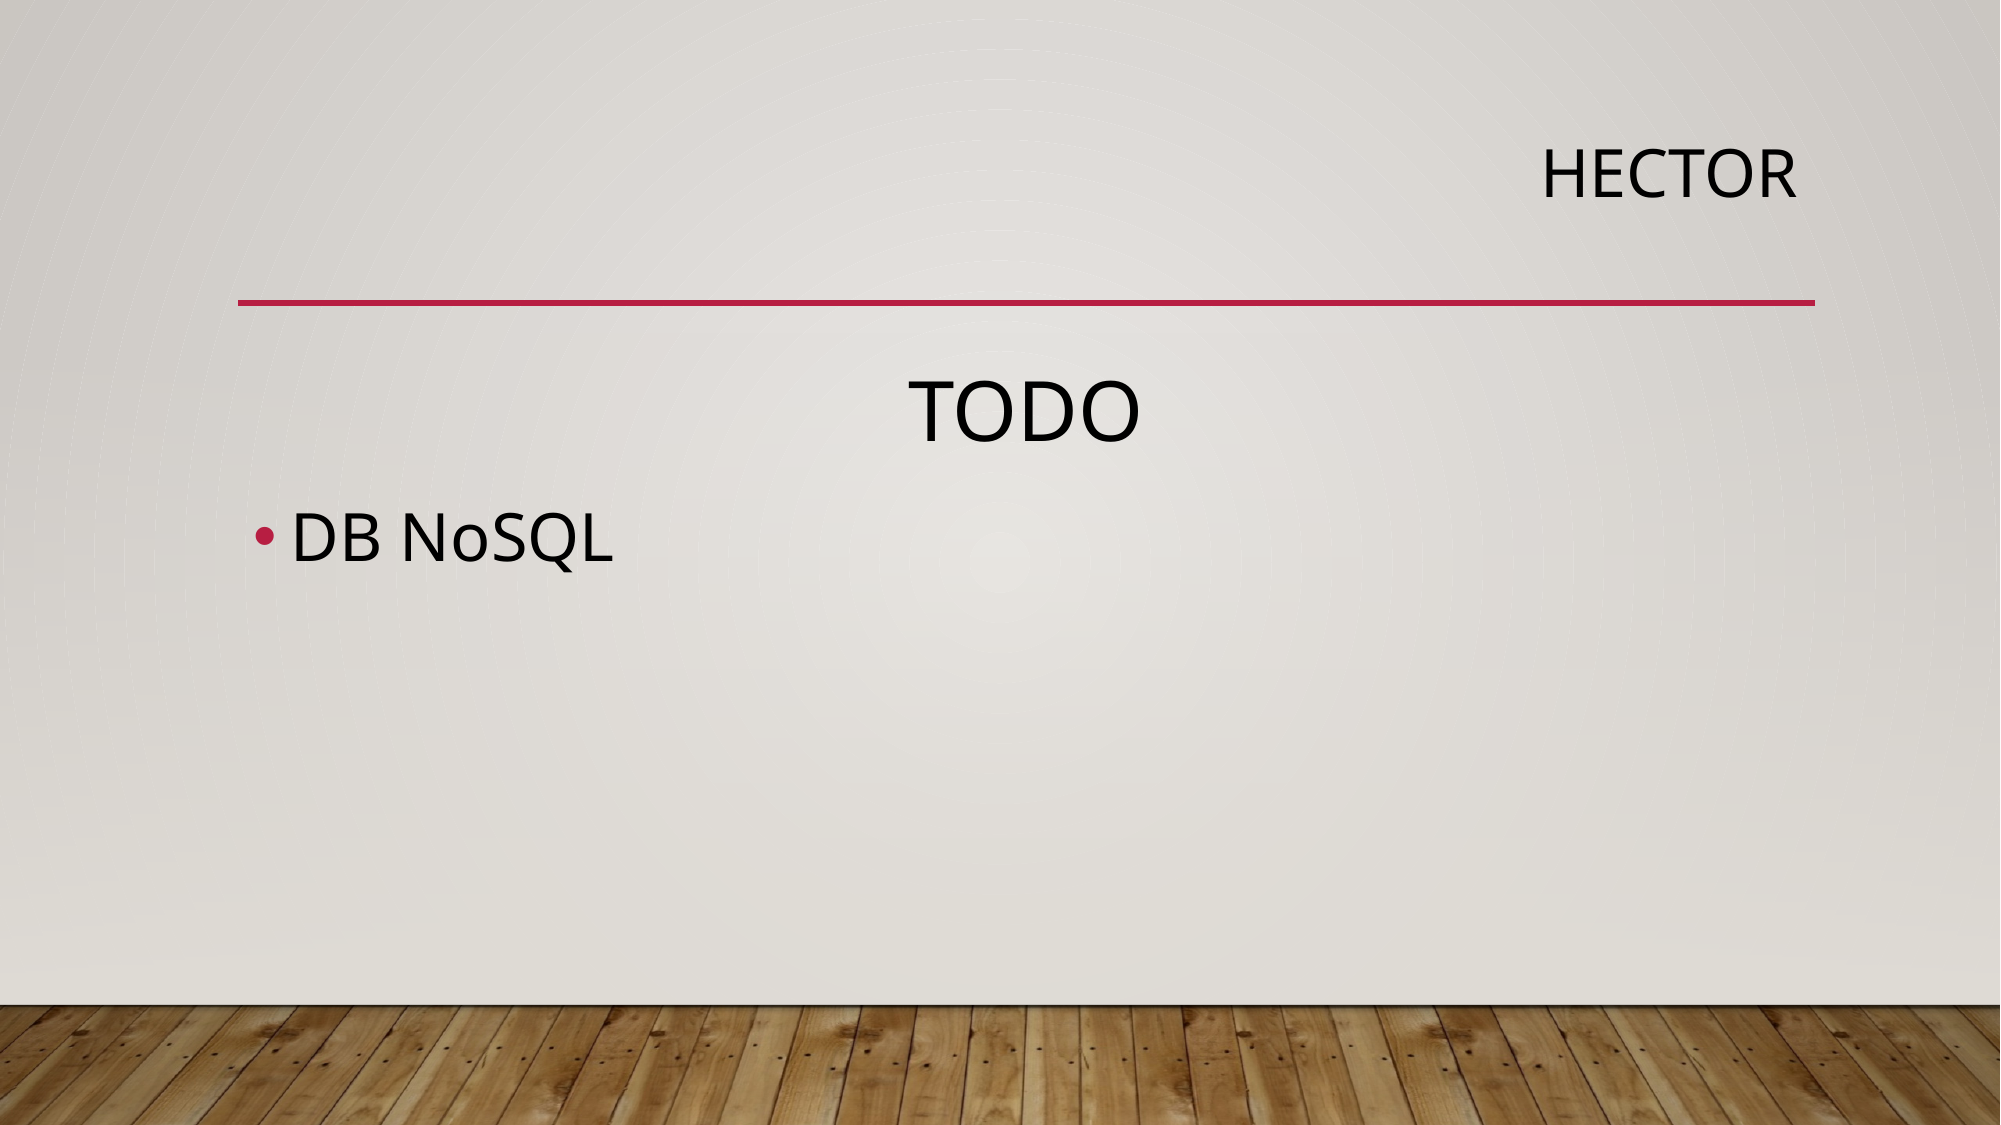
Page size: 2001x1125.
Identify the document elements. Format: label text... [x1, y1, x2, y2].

list TODO DB NoSQL [238, 330, 1814, 897]
picture [0, 1005, 2000, 1125]
title Hector [238, 131, 1814, 305]
